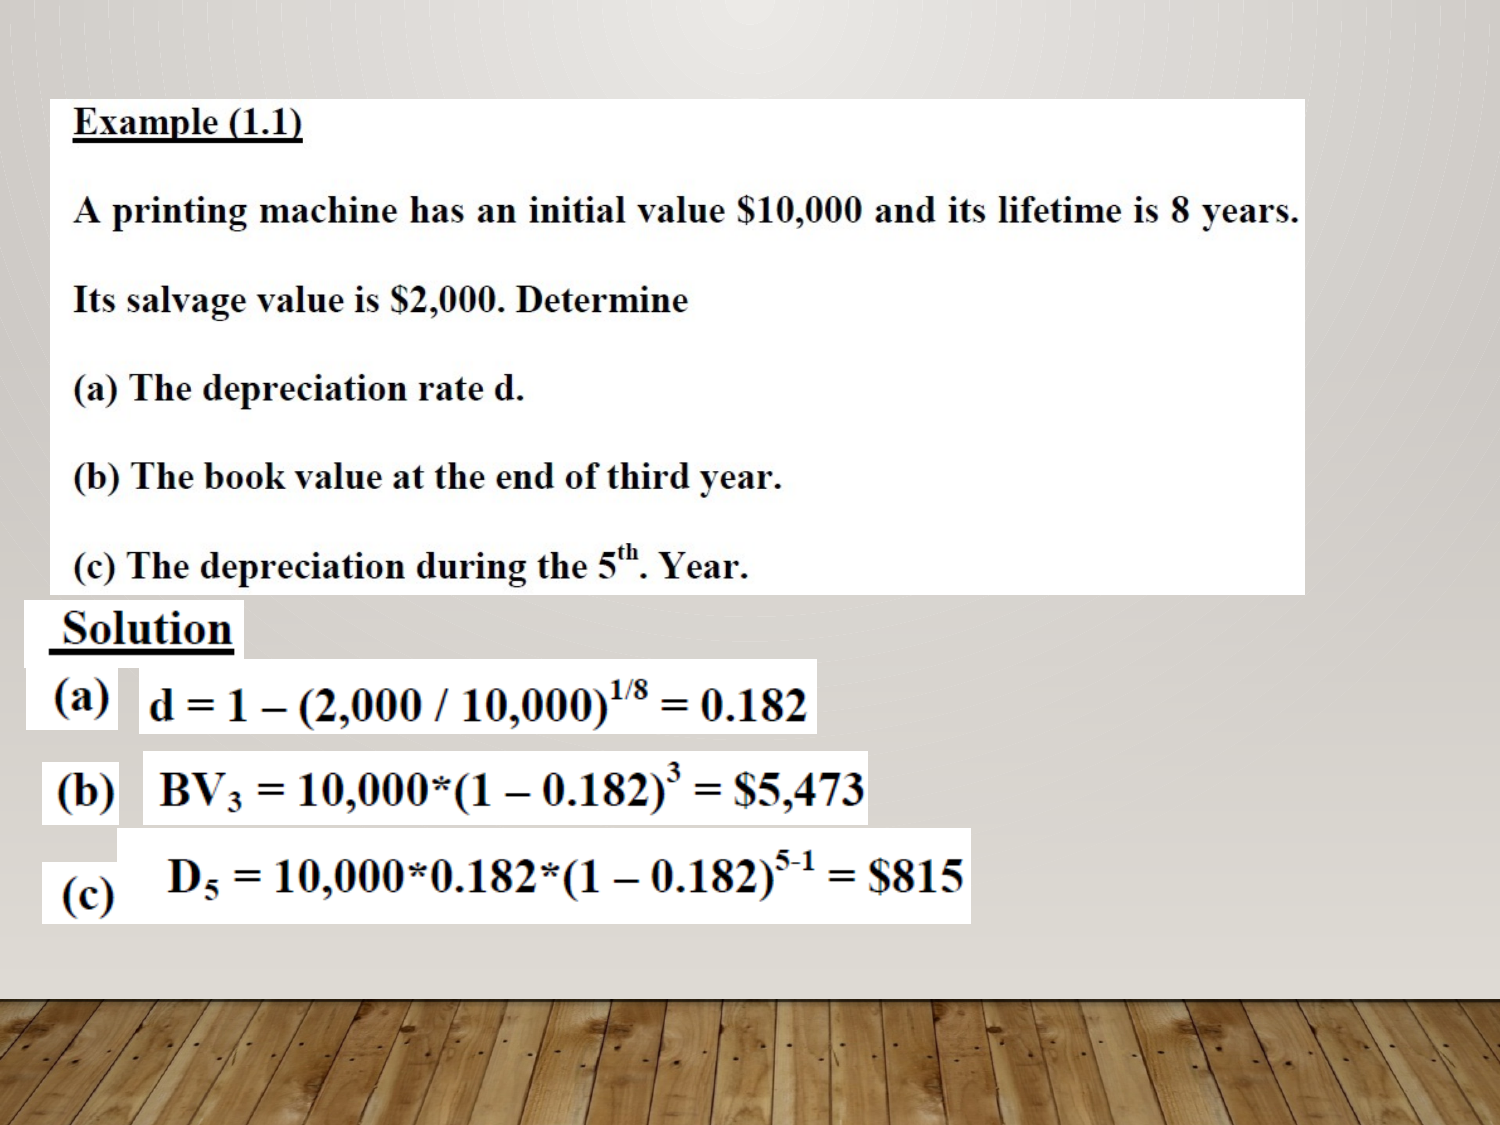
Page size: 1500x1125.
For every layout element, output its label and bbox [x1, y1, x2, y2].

picture [0, 999, 1500, 1125]
text_box [24, 99, 1305, 735]
picture [42, 762, 120, 826]
picture [143, 751, 868, 826]
text_box [42, 827, 971, 924]
